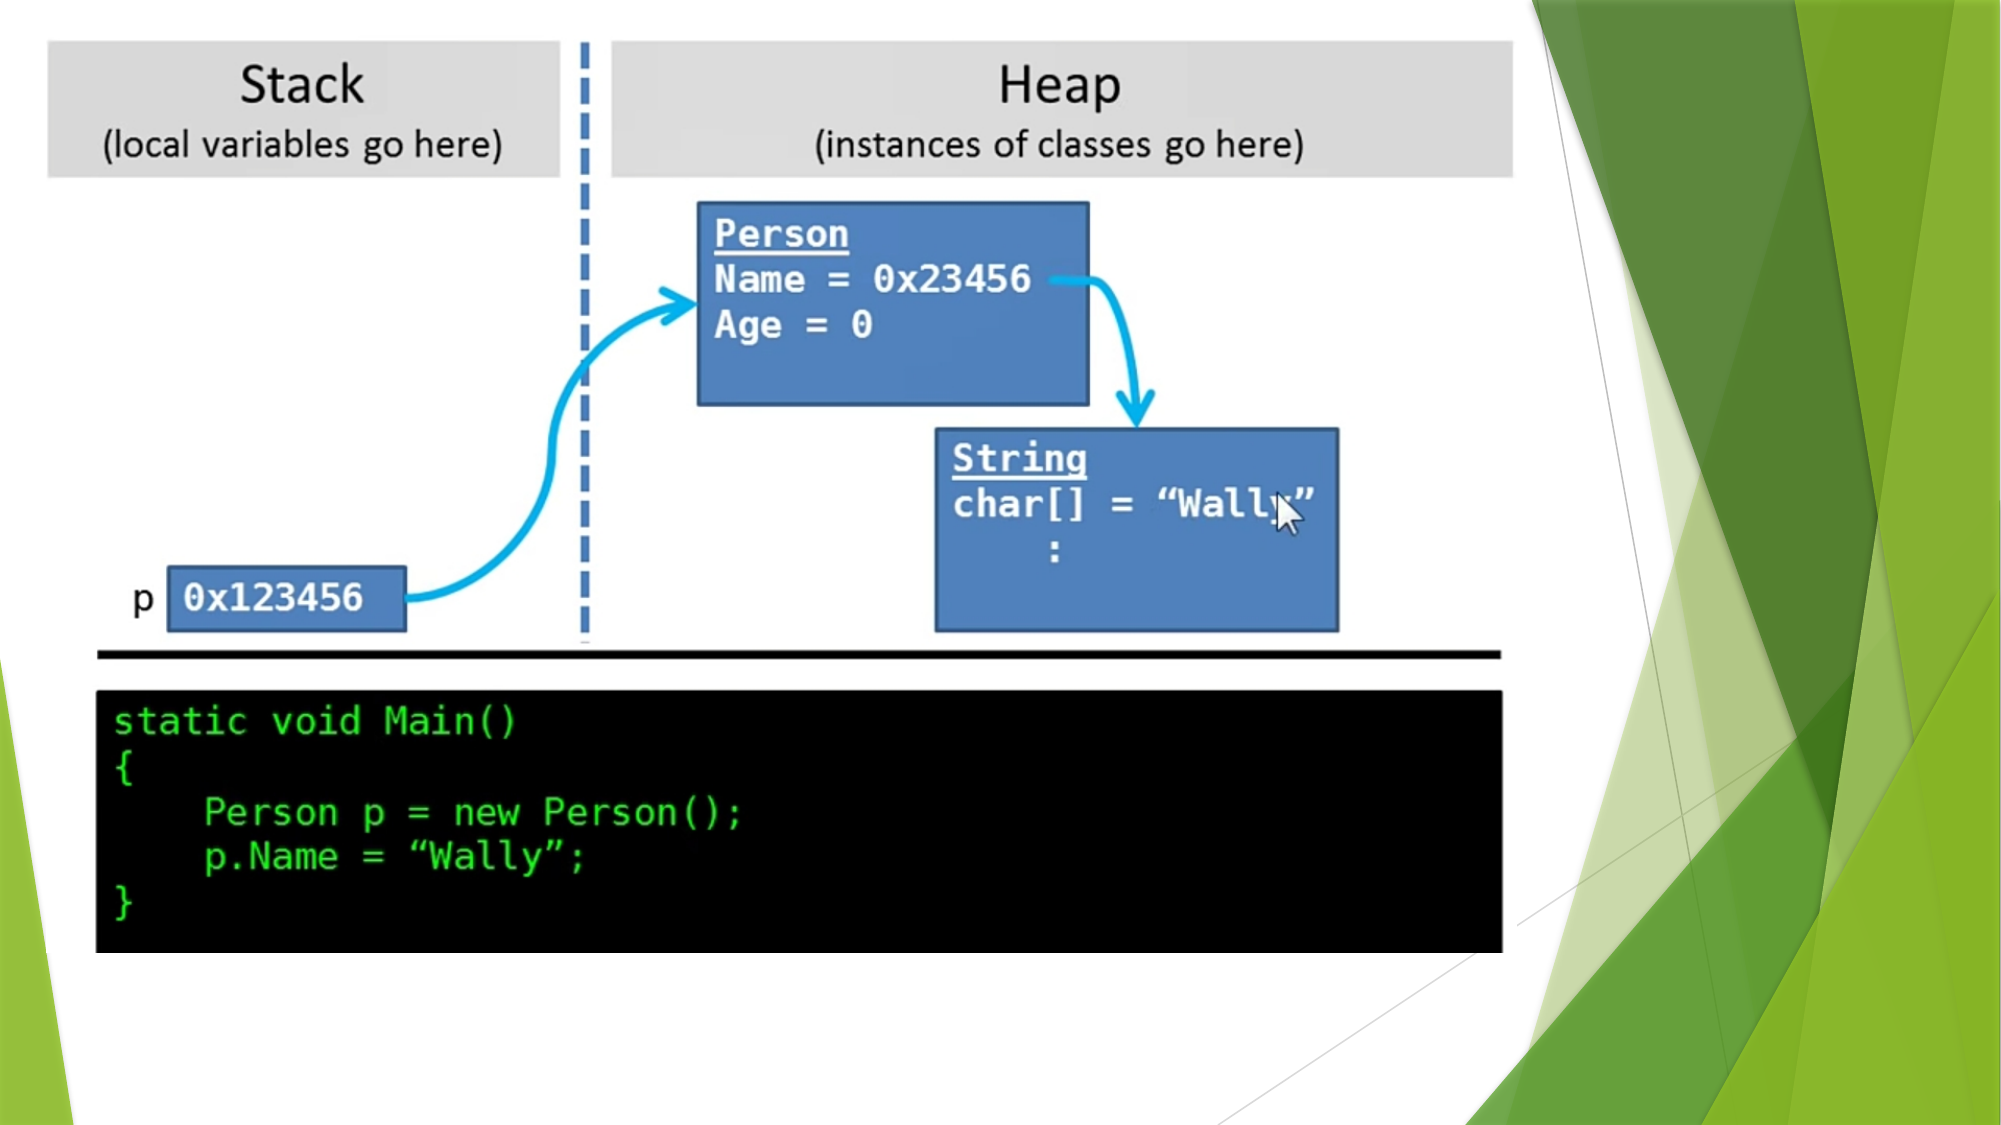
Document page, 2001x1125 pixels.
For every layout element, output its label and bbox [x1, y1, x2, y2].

picture [46, 35, 1517, 953]
